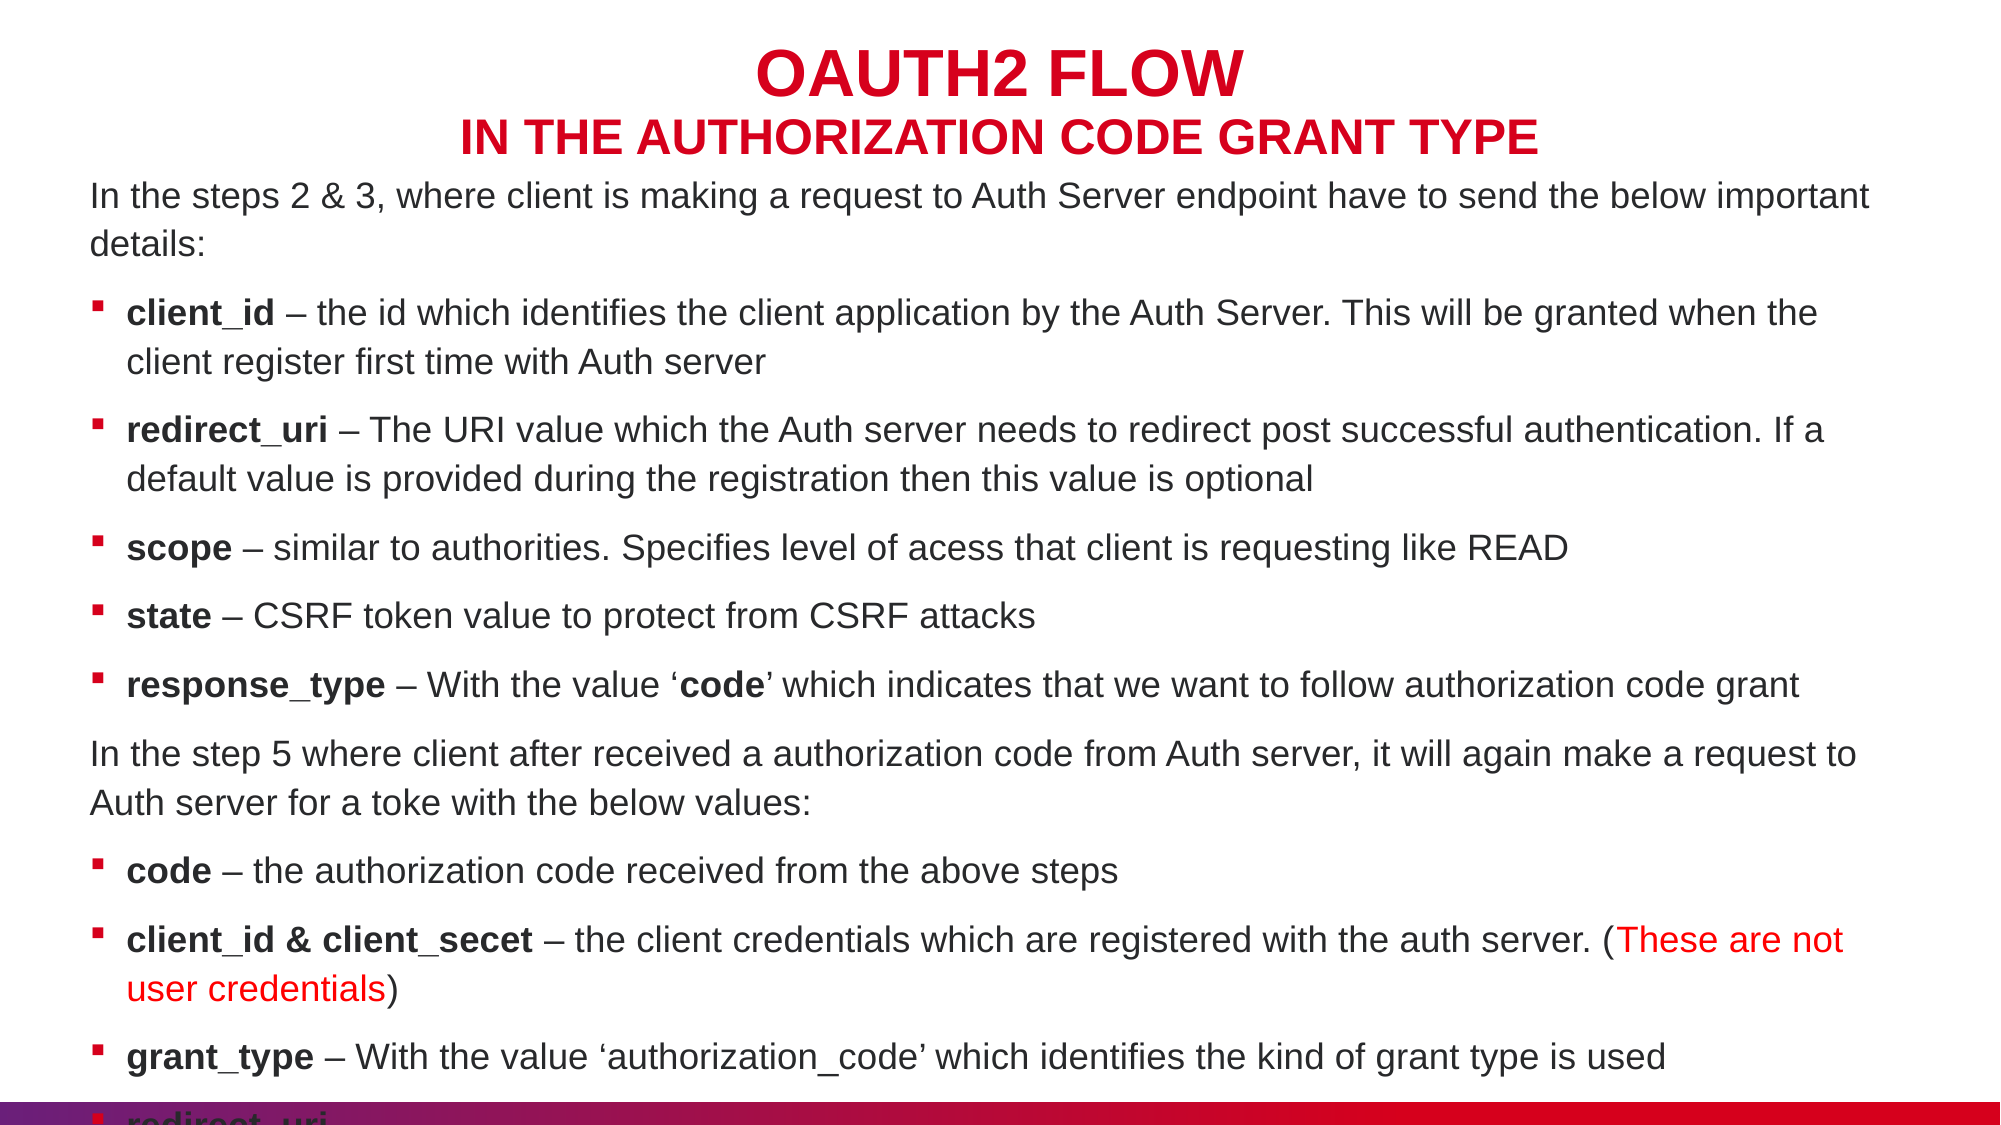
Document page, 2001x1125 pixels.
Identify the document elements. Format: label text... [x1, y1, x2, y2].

title OAUTH2 FLOW IN THE AUTHORIZATION CODE GRANT TYPE [74, 31, 1926, 121]
list In the steps 2 & 3, where client is making a request to Auth Server endpoint have to send the below important details: client_id – the id which identifies the client application by the Auth Server. This will be granted when the client register first time with Auth server redirect_uri – The URI value which the Auth server needs to redirect post successful authentication. If a default value is provided during the registration then this value is optional scope – similar to authorities. Specifies level of acess that client is requesting like READ state – CSRF token value to protect from CSRF attacks response_type – With the value ‘code’ which indicates that we want to follow authorization code grant In the step 5 where client after received a authorization code from Auth server, it will again make a request to Auth server for a toke with the below values: code – the authorization code received from the above steps client_id & client_secet – the client credentials which are registered with the auth server. (These are not user credentials) grant_type – With the value ‘authorization_code’ which identifies the kind of grant type is used redirect_uri [74, 159, 1926, 1125]
